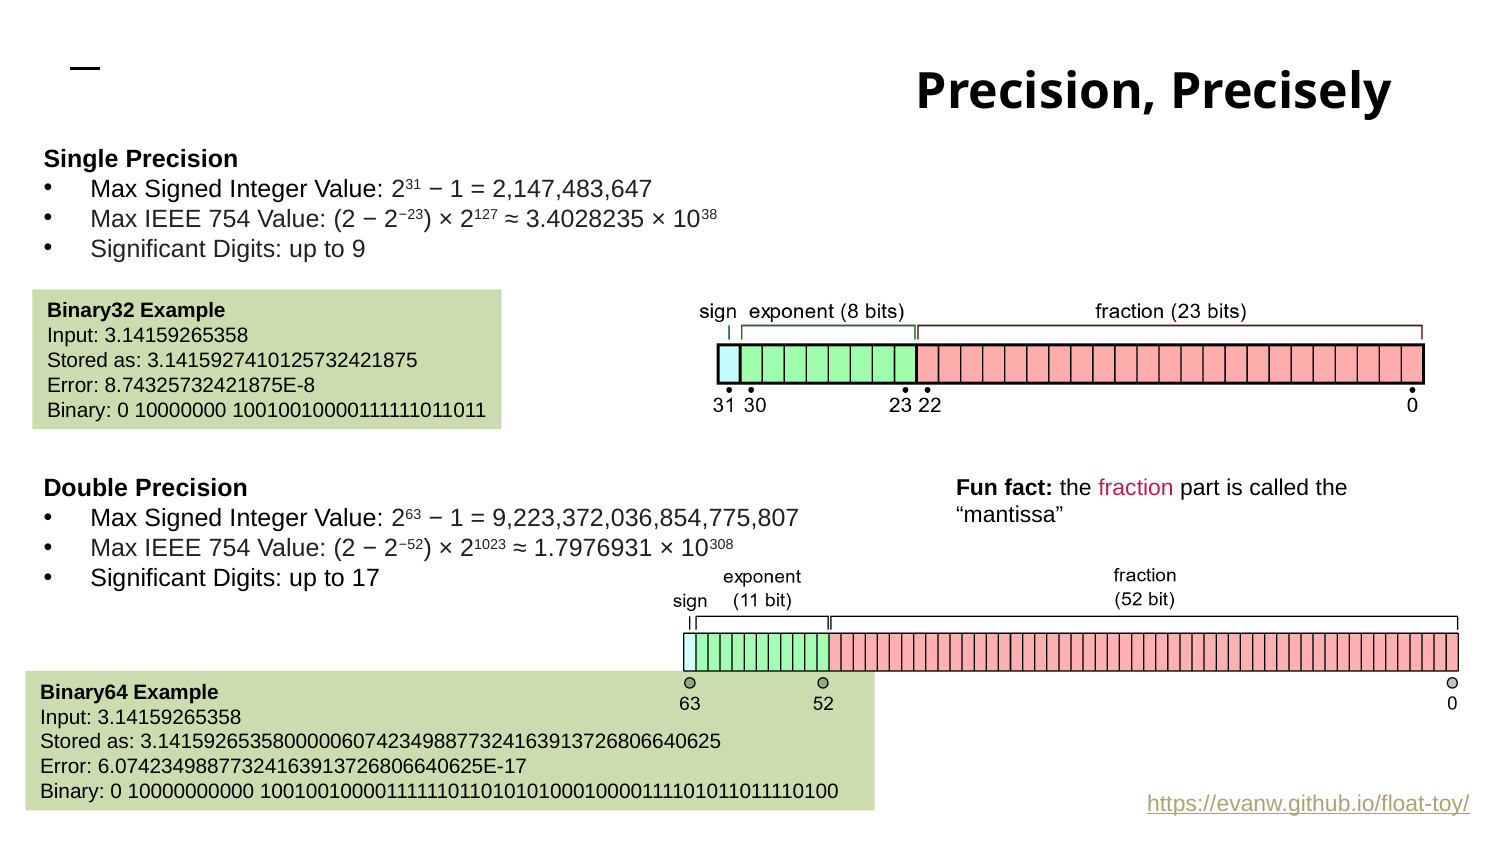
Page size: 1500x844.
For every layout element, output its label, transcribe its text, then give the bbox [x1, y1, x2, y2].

text_box Binary32 Example Input: 3.14159265358 Stored as: 3.1415927410125732421875 Error: 8.74325732421875E-8 Binary: 0 10000000 10010010000111111011011 [32, 289, 502, 430]
picture [653, 560, 1485, 729]
text_box https://evanw.github.io/float-toy/ [1060, 781, 1485, 824]
picture [697, 301, 1500, 413]
text_box Fun fact: the fraction part is called the “mantissa” [941, 464, 1475, 535]
text_box Single Precision Max Signed Integer Value: 231 − 1 = 2,147,483,647 Max IEEE 754 Value: (2 − 2−23) × 2127 ≈ 3.4028235 × 1038 Significant Digits: up to 9 Double Precision Max Signed Integer Value: 263 − 1 = 9,223,372,036,854,775,807 Max IEEE 754 Value: (2 − 2−52) × 21023 ≈ 1.7976931 × 10308 Significant Digits: up to 17 [28, 135, 816, 599]
text_box Binary64 Example Input: 3.14159265358 Stored as: 3.1415926535800000607423498877324163913726806640625 Error: 6.07423498877324163913726806640625E-17 Binary: 0 10000000000 1001001000011111101101010100010000111101011011110100 [25, 670, 875, 811]
title Precision, Precisely [900, 49, 1416, 134]
